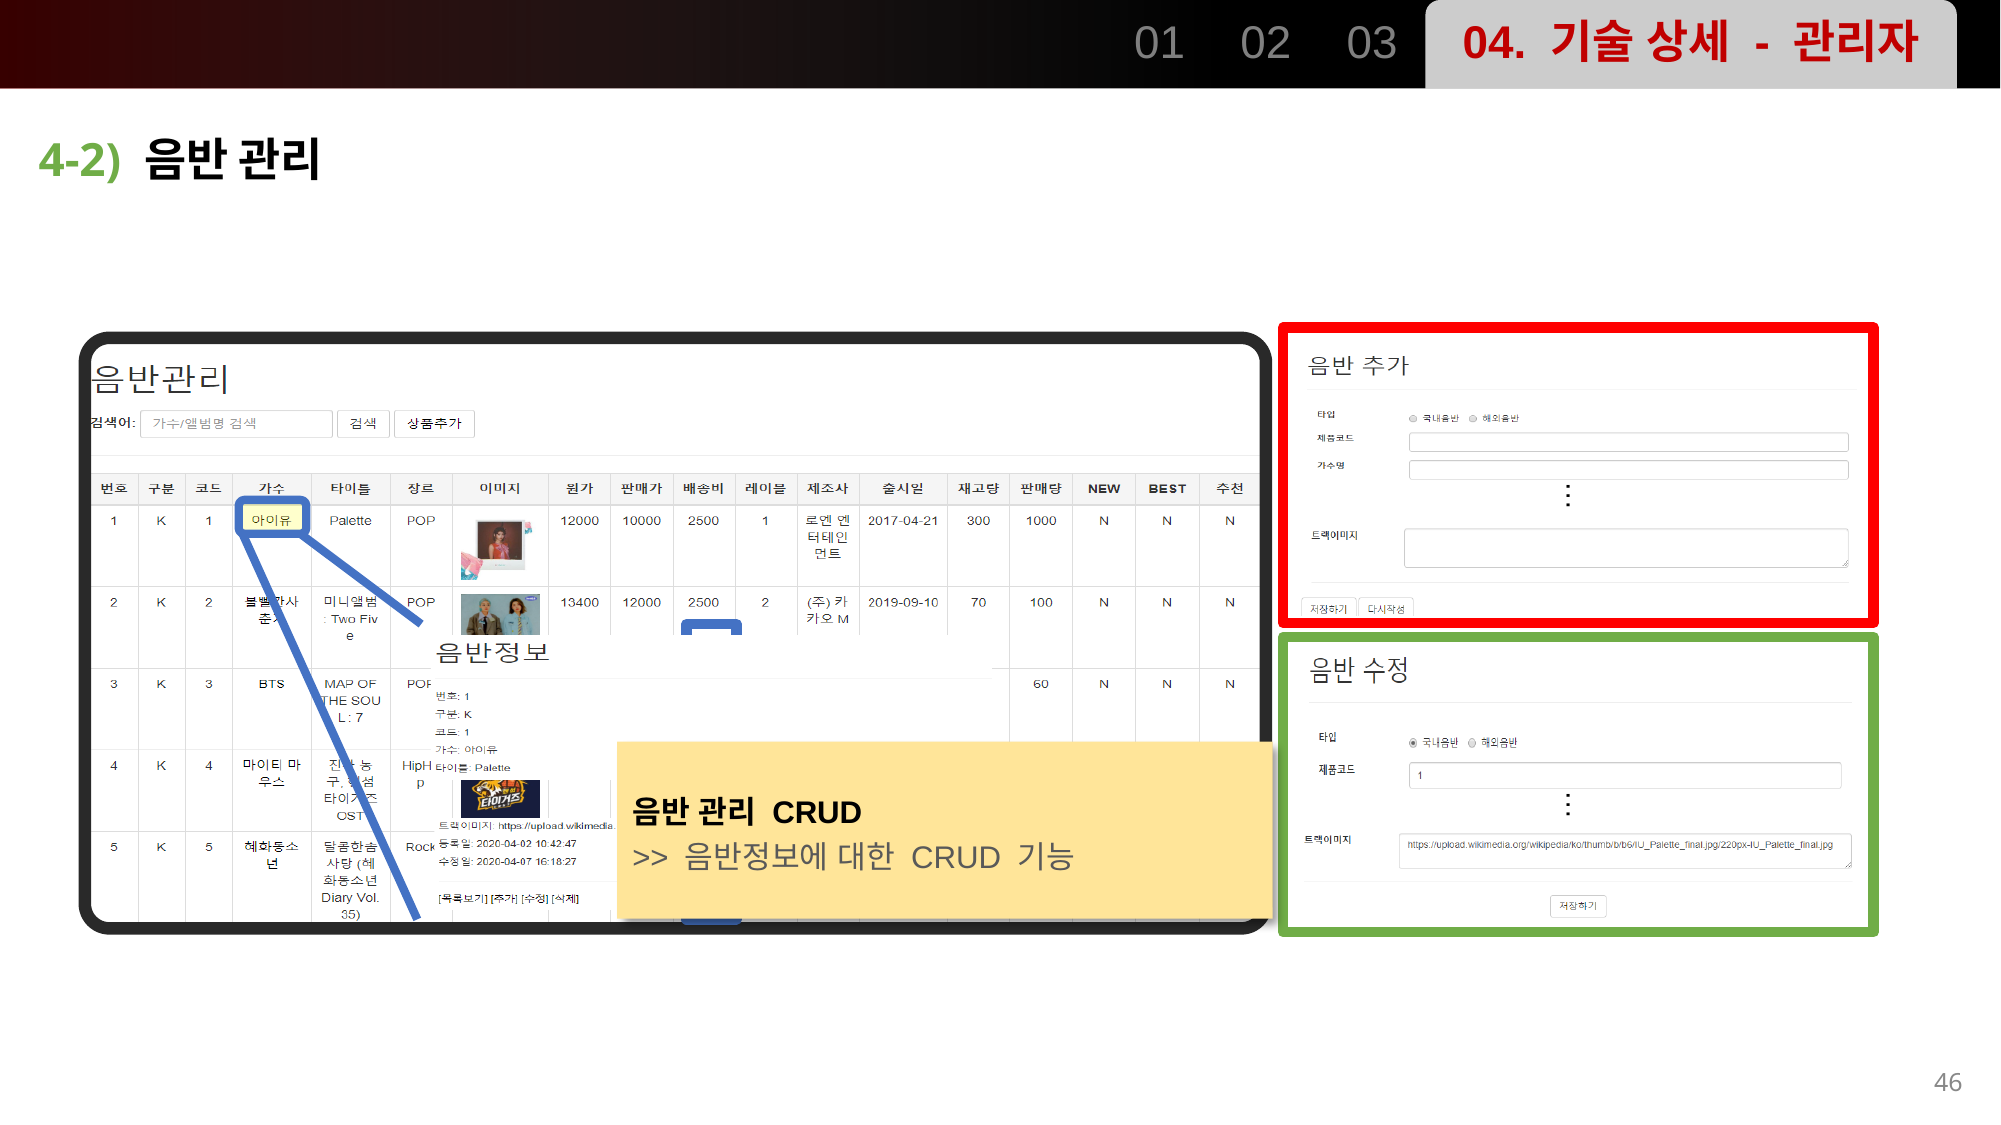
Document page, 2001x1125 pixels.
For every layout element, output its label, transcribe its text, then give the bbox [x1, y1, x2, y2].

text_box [300, 533, 422, 625]
text_box 03 [1319, 0, 1425, 89]
text_box 04. 기술 상세 - 관리자 [1425, 0, 1957, 89]
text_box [242, 533, 418, 920]
list 4-2) 음반 관리 [23, 129, 378, 201]
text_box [1282, 327, 1874, 624]
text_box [1282, 636, 1874, 933]
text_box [422, 623, 1007, 920]
text_box 01 [1106, 0, 1212, 89]
slide_number 45 [1527, 1053, 1978, 1114]
text_box 02 [1212, 0, 1319, 89]
picture [84, 337, 1267, 929]
